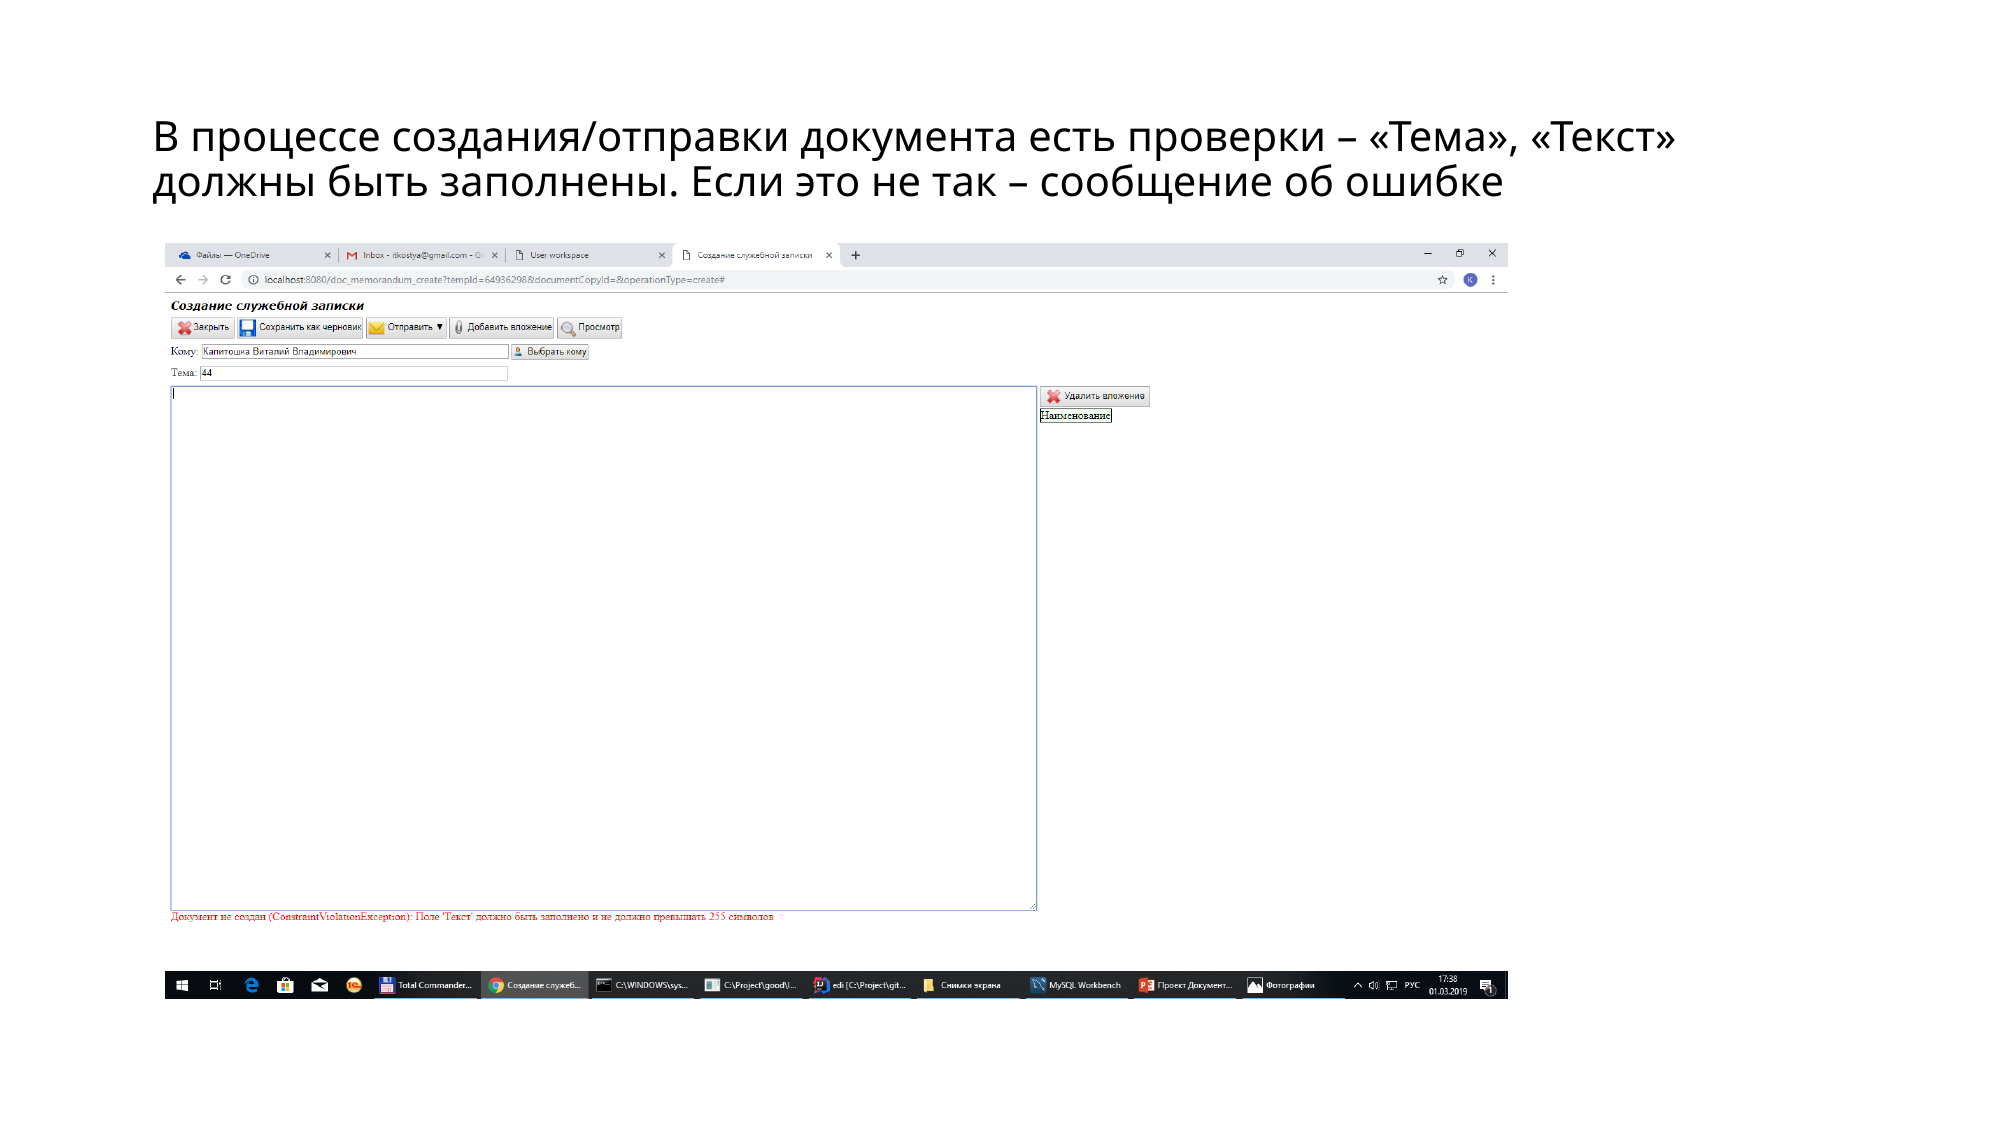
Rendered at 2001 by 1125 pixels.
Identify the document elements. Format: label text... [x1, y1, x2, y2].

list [165, 243, 1508, 999]
title В процессе создания/отправки документа есть проверки – «Тема», «Текст» должны быть заполнены. Если это не так – сообщение об ошибке [137, 59, 1863, 262]
